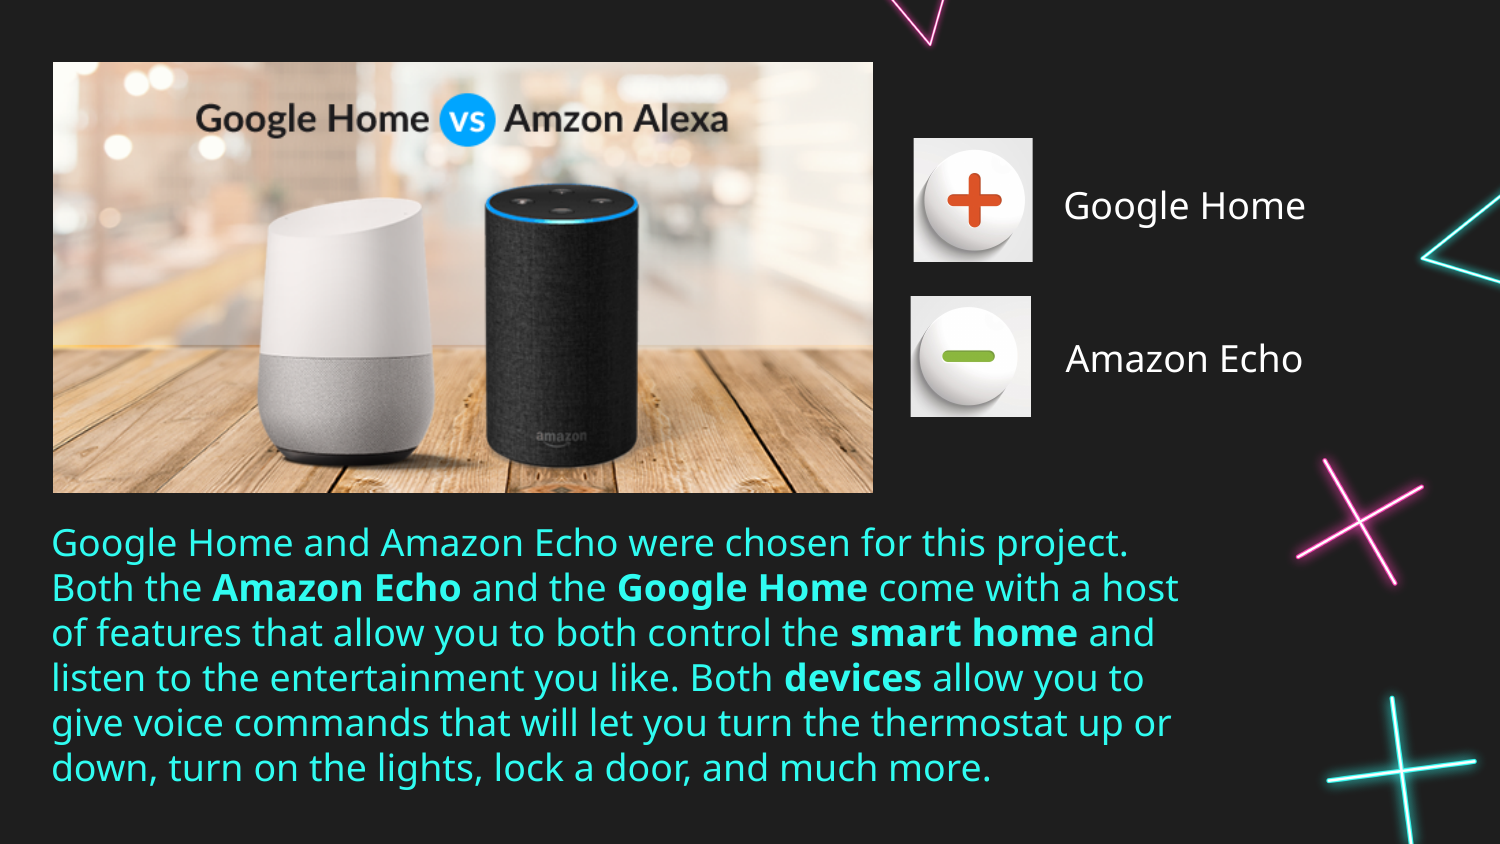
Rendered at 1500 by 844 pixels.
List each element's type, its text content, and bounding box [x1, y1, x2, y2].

subtitle Google Home and Amazon Echo were chosen for this project. Both the Amazon Echo and the Google Home come with a host of features that allow you to both control the smart home and listen to the entertainment you like. Both devices allow you to give voice commands that will let you turn the thermostat up or down, turn on the lights, lock a door, and much more. [36, 533, 1199, 805]
picture [910, 295, 1032, 417]
picture [1402, 178, 1500, 346]
picture [53, 62, 874, 493]
picture [1300, 669, 1500, 844]
picture [913, 138, 1033, 262]
title Google Home [1038, 147, 1338, 243]
text_box Amazon Echo [1036, 300, 1338, 396]
picture [855, 0, 966, 58]
picture [1274, 436, 1446, 607]
